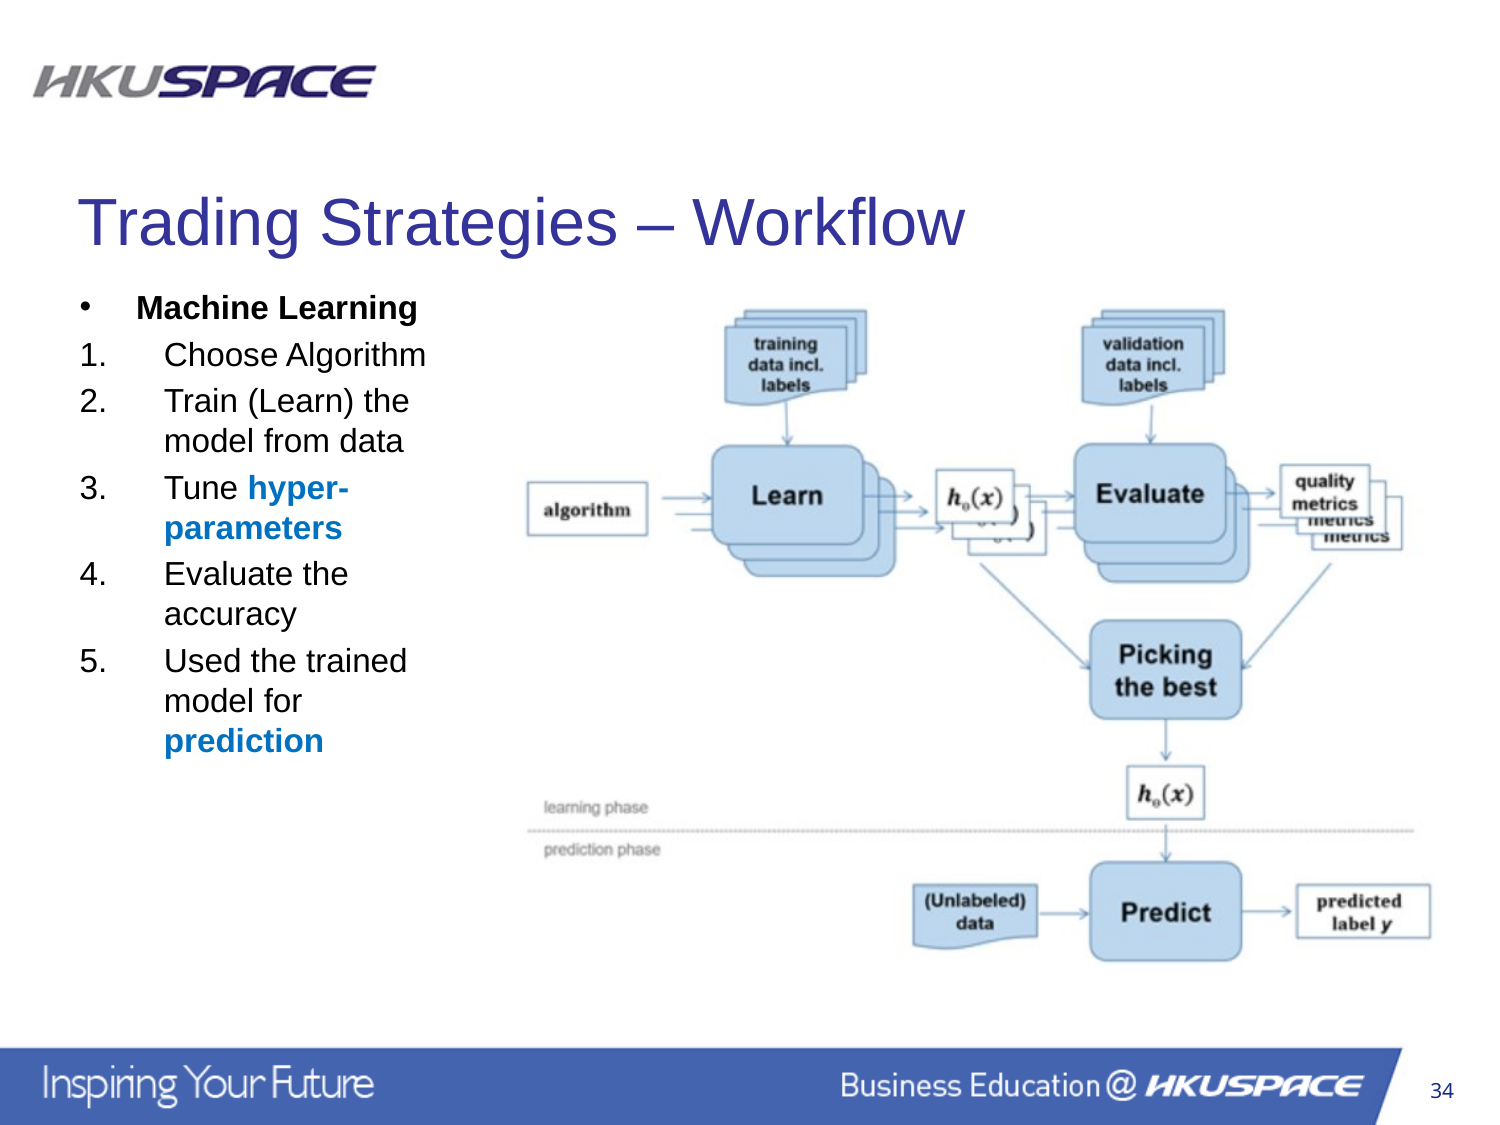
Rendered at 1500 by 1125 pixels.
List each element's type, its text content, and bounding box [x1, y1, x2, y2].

slide_number 34 [1415, 1070, 1499, 1125]
text_box Machine Learning Choose Algorithm Train (Learn) the model from data Tune hyper-parameters Evaluate the accuracy Used the trained model for prediction [64, 278, 479, 1047]
picture [0, 0, 1500, 1125]
title Trading Strategies – Workflow [62, 101, 1388, 266]
